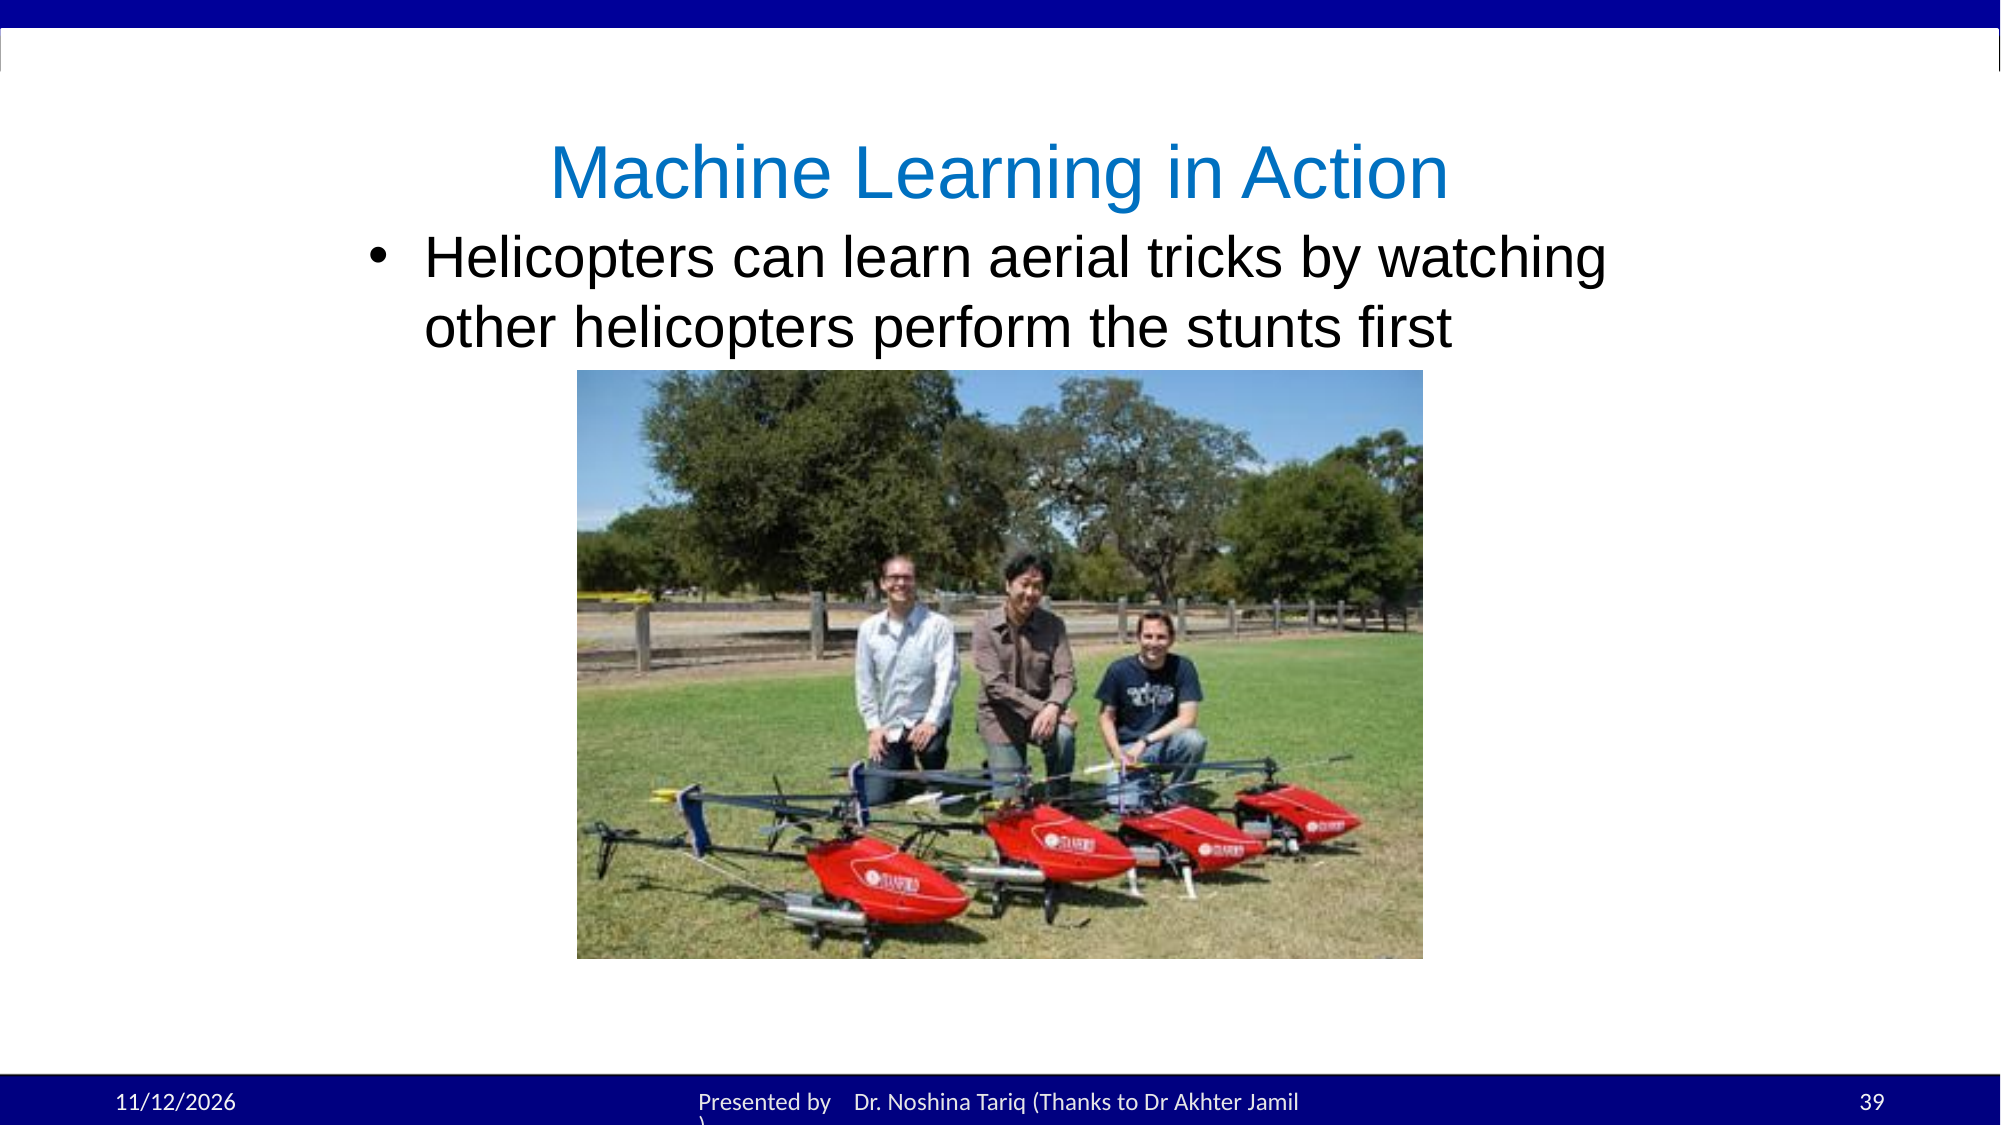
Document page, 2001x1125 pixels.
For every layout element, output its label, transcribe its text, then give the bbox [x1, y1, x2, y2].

picture [0, 0, 2001, 1125]
title Machine Learning in Action [99, 99, 1900, 238]
list Helicopters can learn aerial tricks by watching other helicopters perform the stunts first [353, 212, 1647, 371]
slide_number 19-Aug-25 [99, 1062, 567, 1125]
footer Presented by Dr. Noshina Tariq (Thanks to Dr Akhter Jamil) [683, 1062, 1317, 1125]
slide_number 39 [1433, 1062, 1900, 1125]
